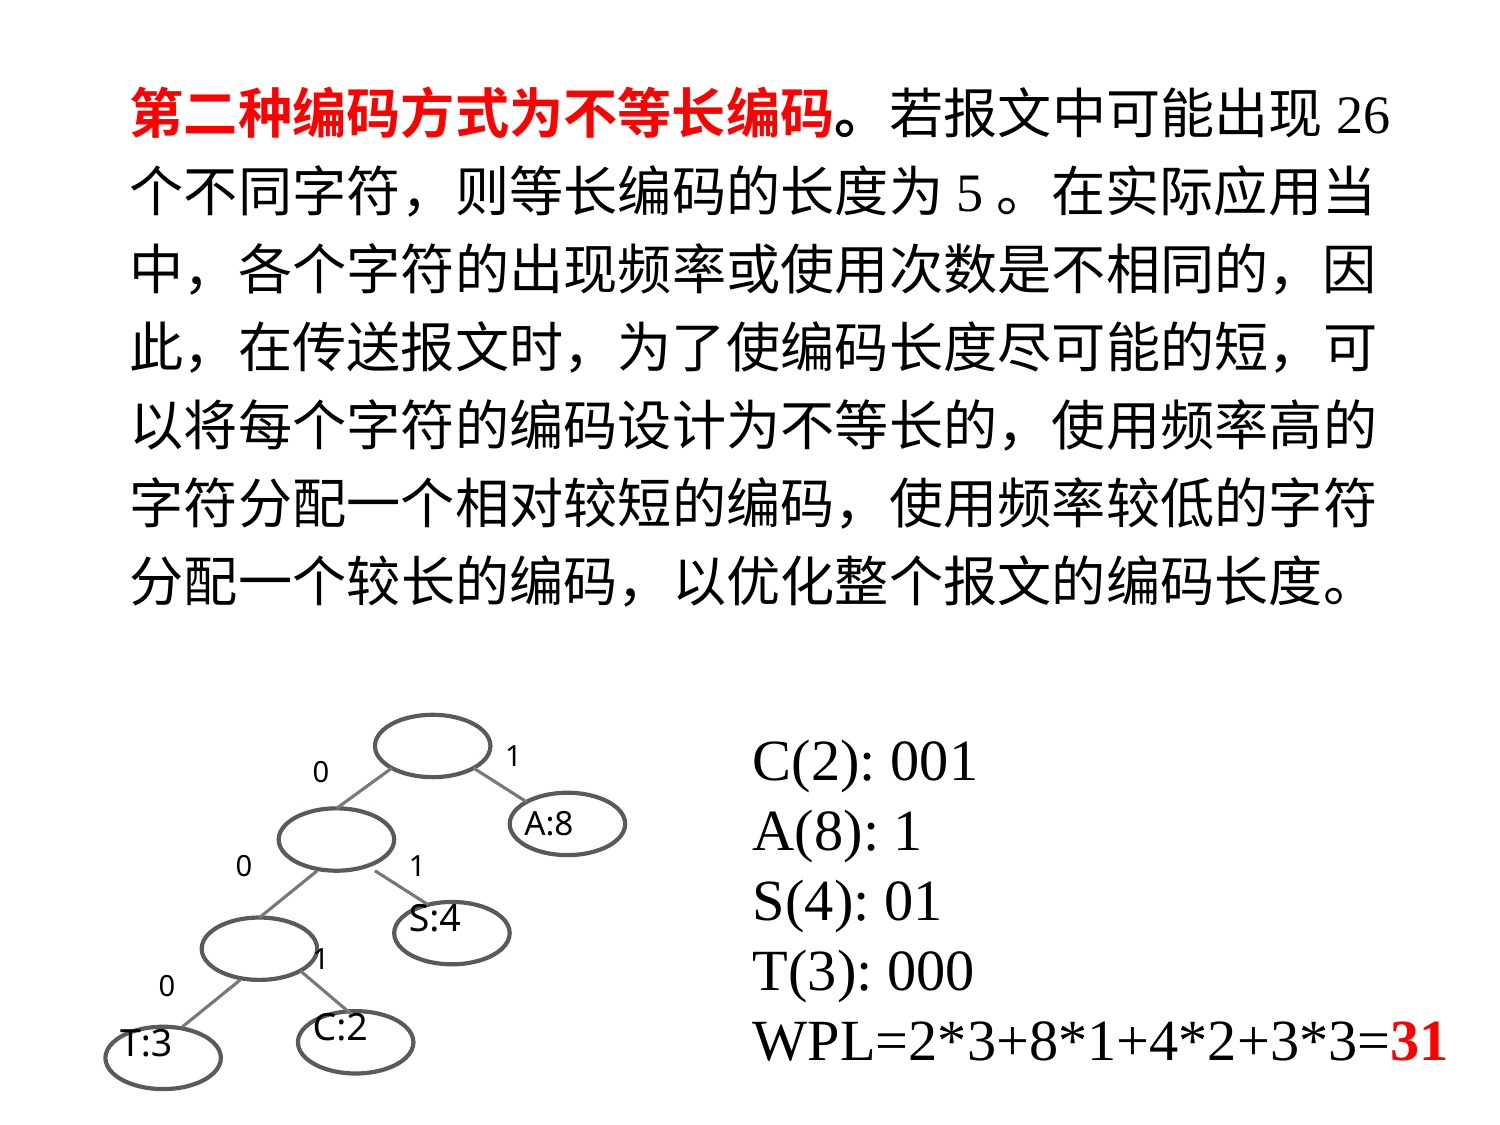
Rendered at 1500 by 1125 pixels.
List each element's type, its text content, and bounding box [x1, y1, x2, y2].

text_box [105, 714, 645, 1093]
list 第二种编码方式为不等长编码。若报文中可能出现26个不同字符，则等长编码的长度为5。在实际应用当中，各个字符的出现频率或使用次数是不相同的，因此，在传送报文时，为了使编码长度尽可能的短，可以将每个字符的编码设计为不等长的，使用频率高的字符分配一个相对较短的编码，使用频率较低的字符分配一个较长的编码，以优化整个报文的编码长度。 [58, 58, 1433, 763]
text_box C(2): 001 A(8): 1 S(4): 01 T(3): 000 WPL=2*3+8*1+4*2+3*3=31 [738, 714, 1489, 1080]
